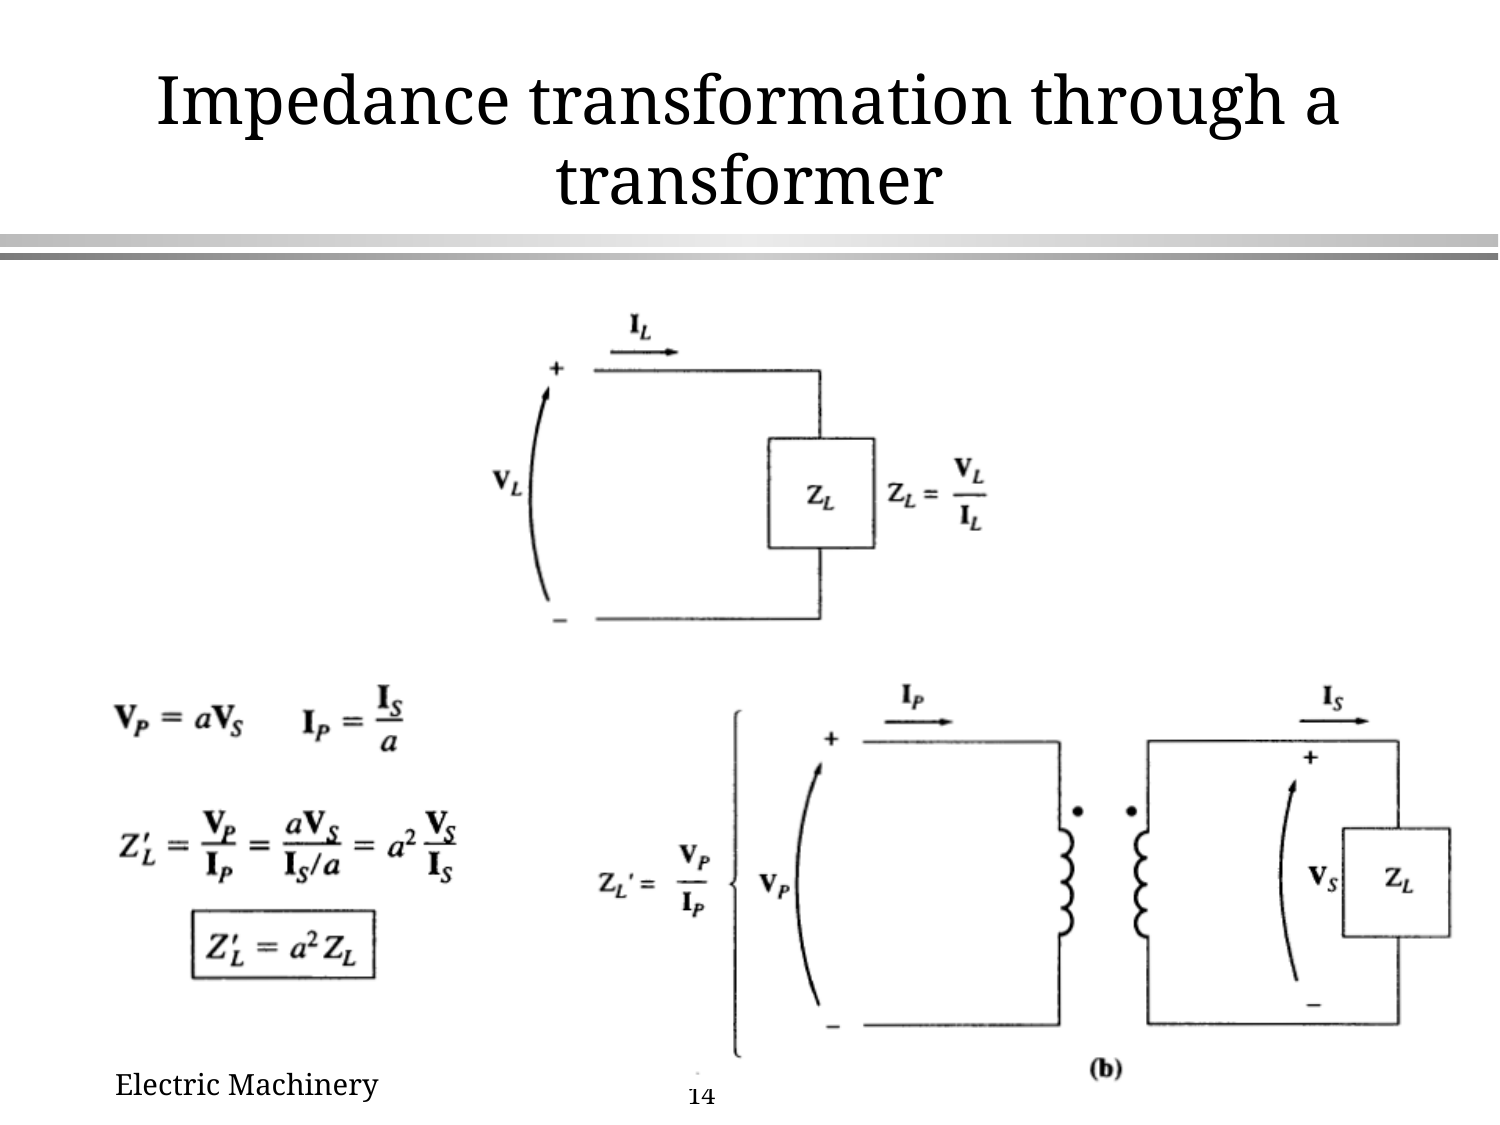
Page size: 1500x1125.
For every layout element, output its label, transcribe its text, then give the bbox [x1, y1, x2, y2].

picture [111, 798, 460, 992]
picture [288, 677, 413, 764]
picture [88, 692, 256, 749]
picture [489, 302, 992, 639]
footer Electric Machinery [100, 1058, 576, 1090]
title Impedance transformation through a transformer [112, 37, 1388, 225]
picture [596, 668, 1472, 1090]
